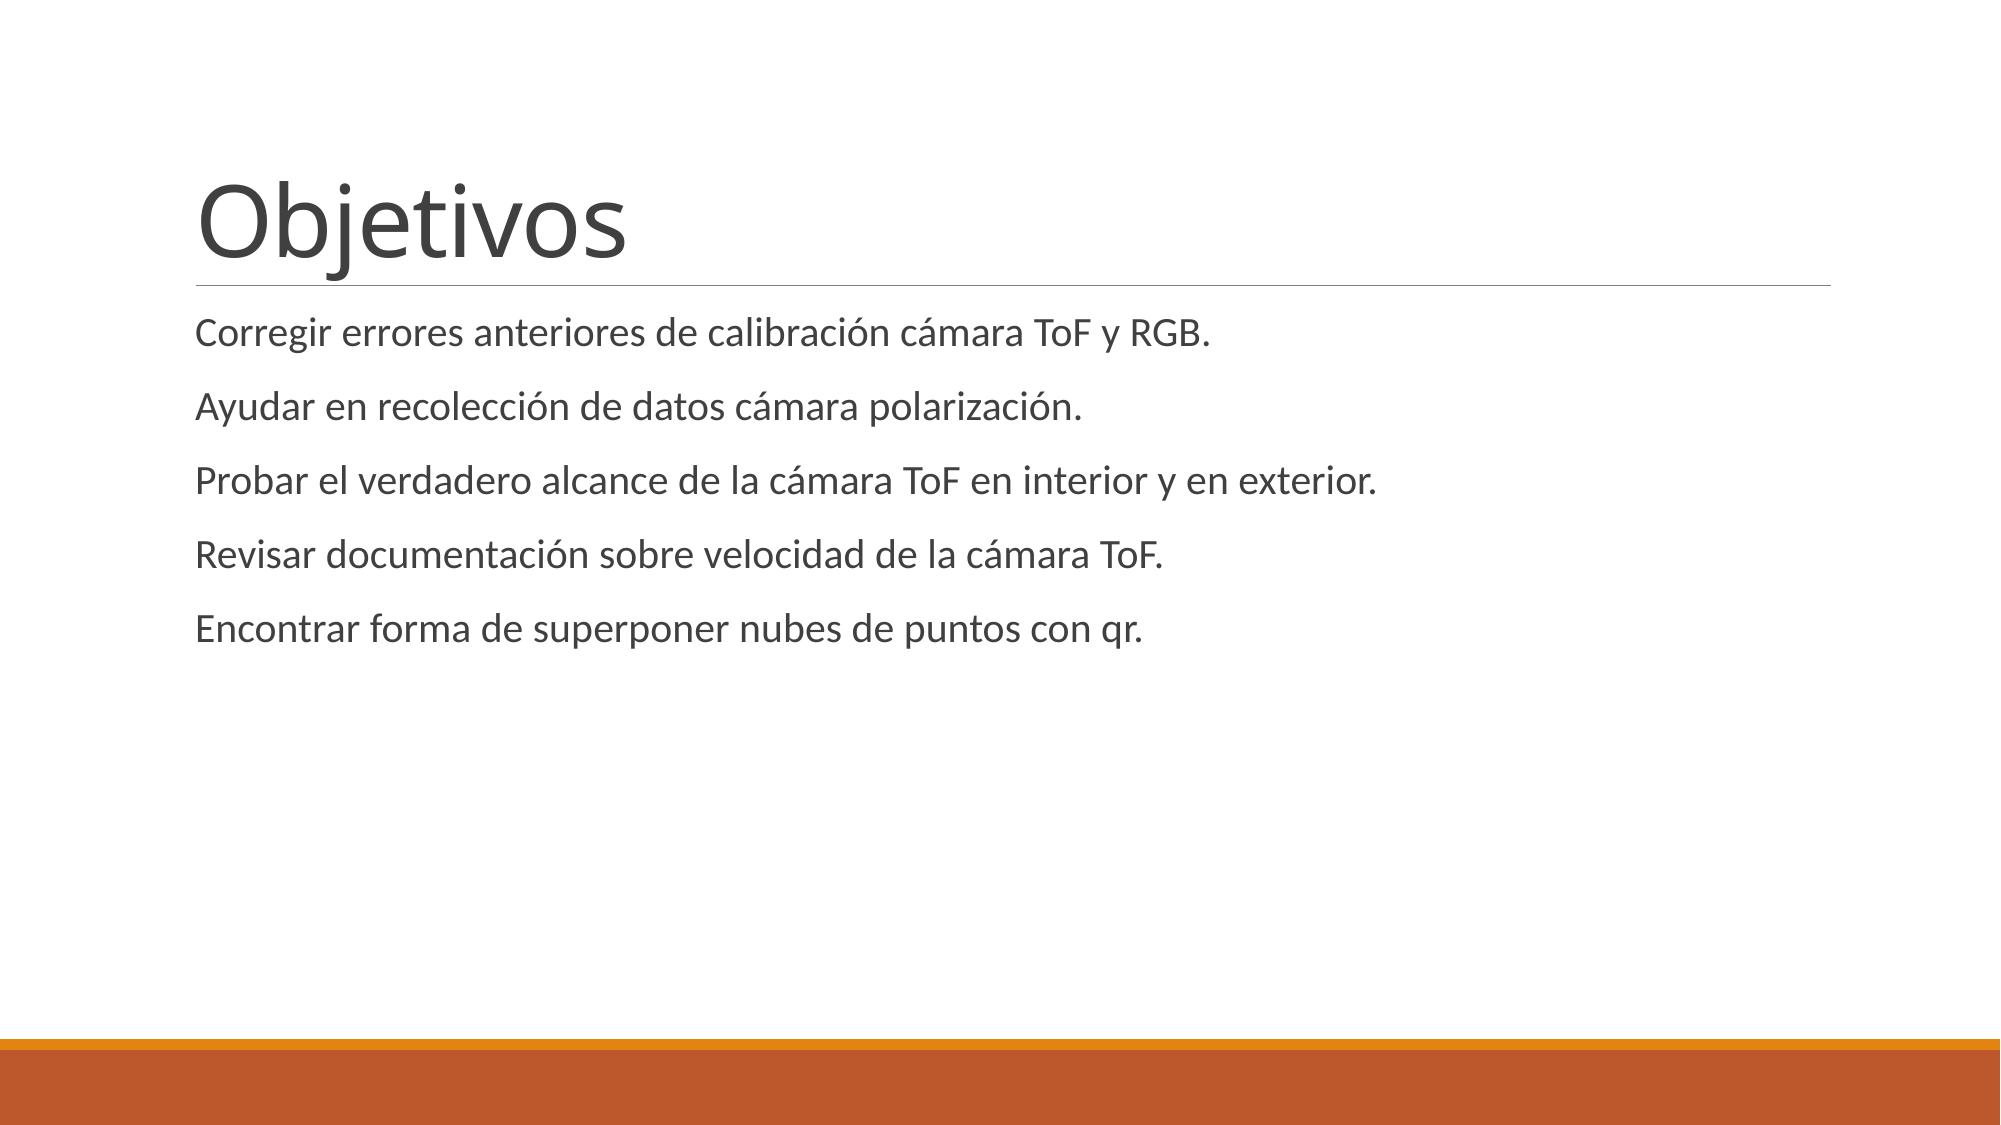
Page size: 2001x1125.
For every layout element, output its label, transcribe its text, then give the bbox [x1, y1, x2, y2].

list Corregir errores anteriores de calibración cámara ToF y RGB. Ayudar en recolección de datos cámara polarización. Probar el verdadero alcance de la cámara ToF en interior y en exterior. Revisar documentación sobre velocidad de la cámara ToF. Encontrar forma de superponer nubes de puntos con qr. [180, 302, 1830, 963]
title Objetivos [180, 47, 1830, 285]
